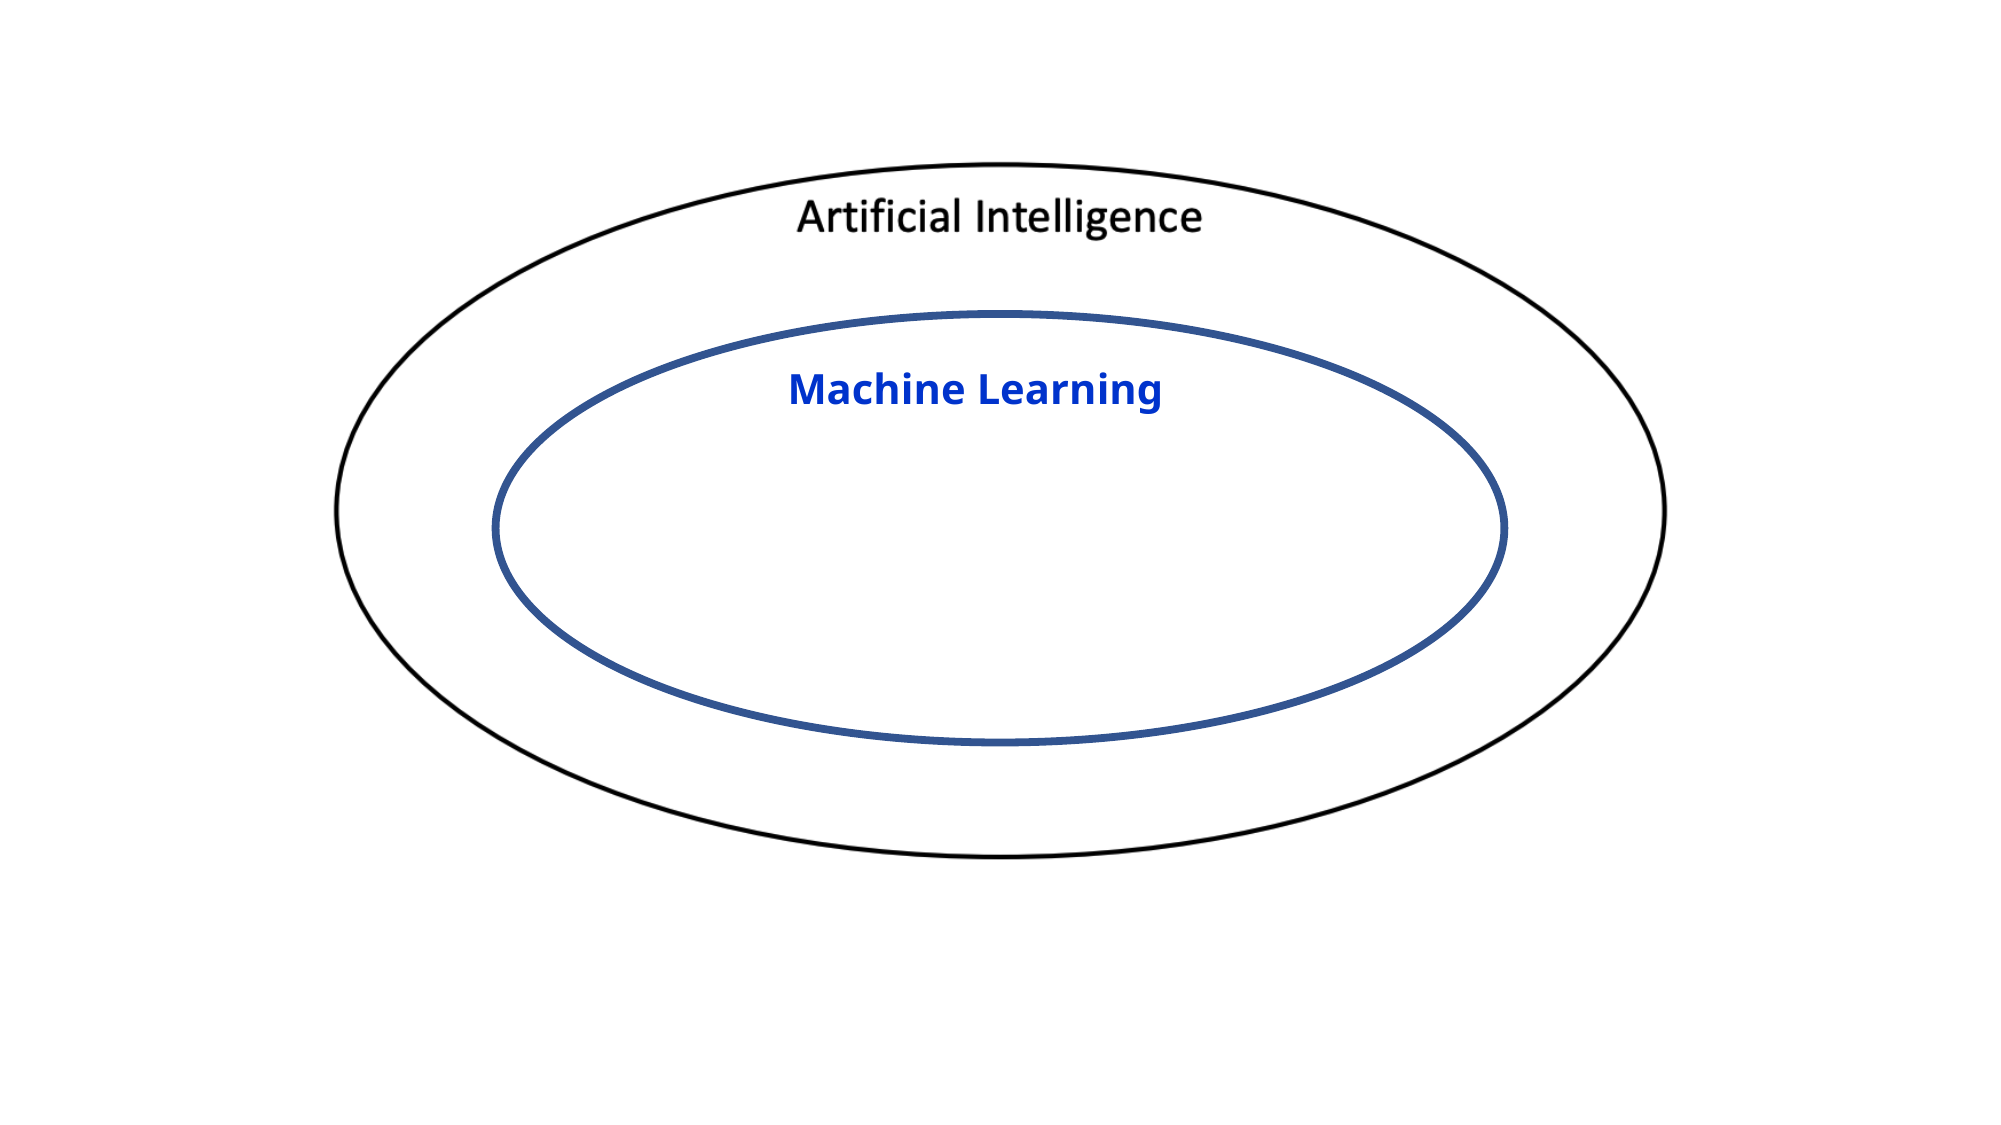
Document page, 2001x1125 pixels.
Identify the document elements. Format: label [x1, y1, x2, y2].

picture [296, 139, 1704, 872]
